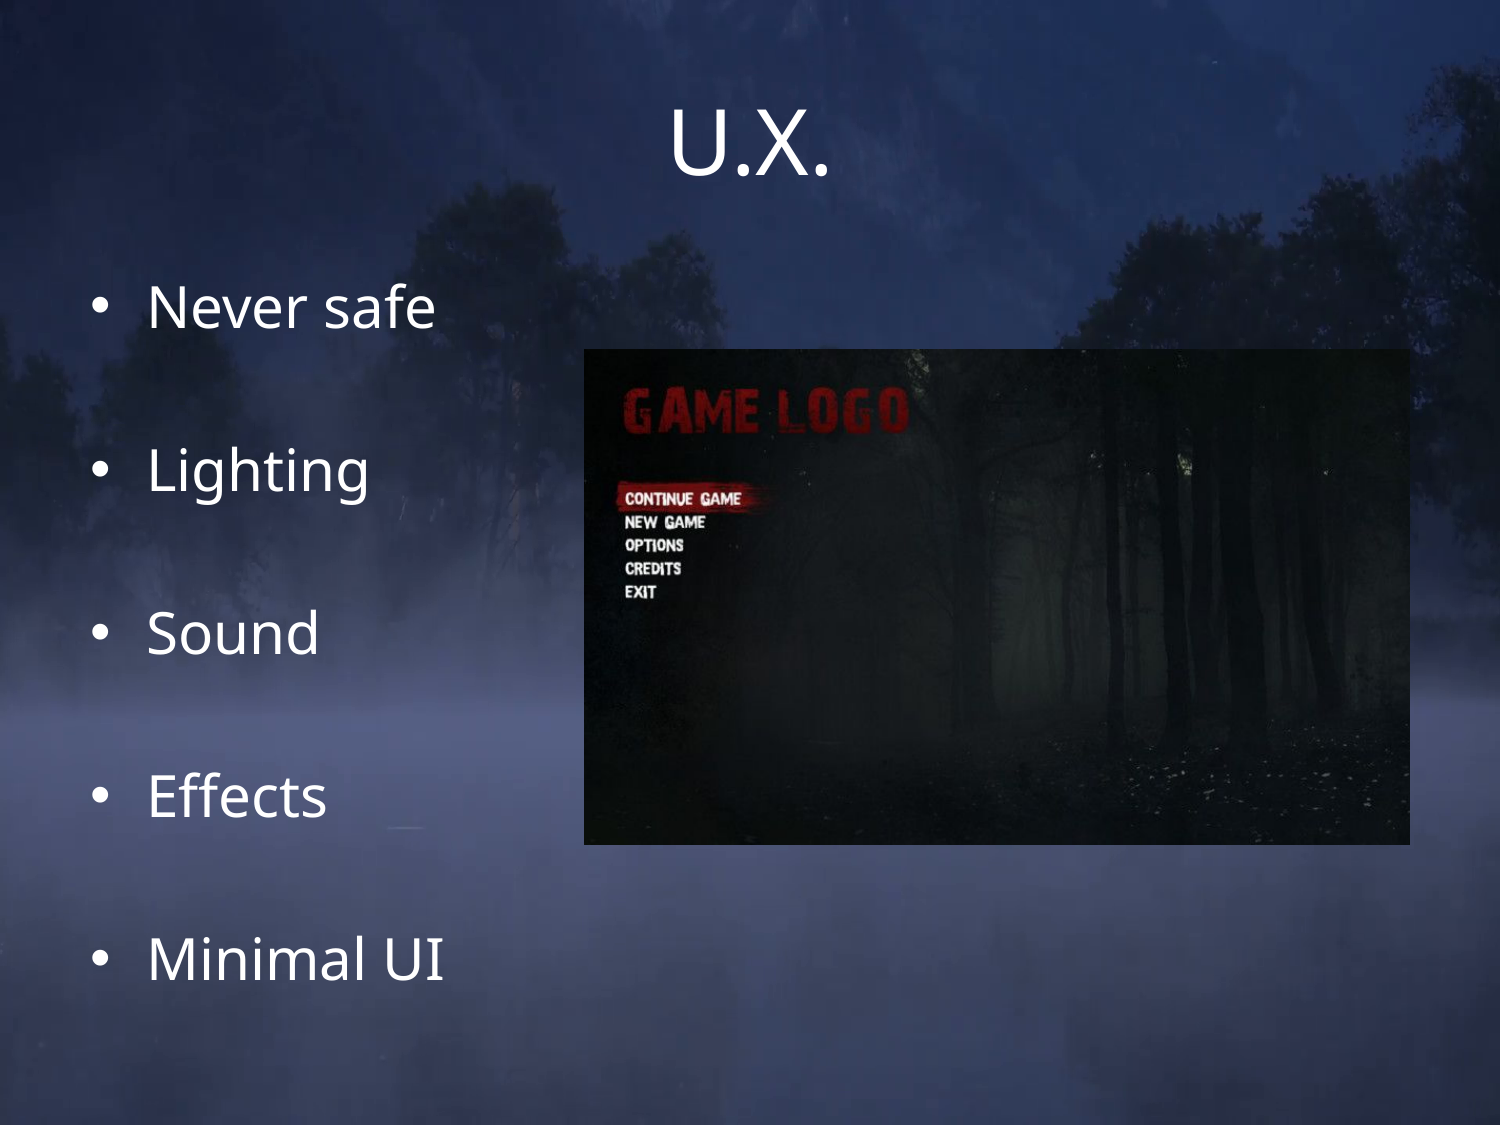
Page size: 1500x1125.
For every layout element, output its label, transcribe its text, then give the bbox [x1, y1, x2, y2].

picture [0, 0, 1500, 1125]
title U.X. [75, 45, 1425, 233]
list Never safe Lighting Sound Effects Minimal UI [75, 262, 1425, 1005]
